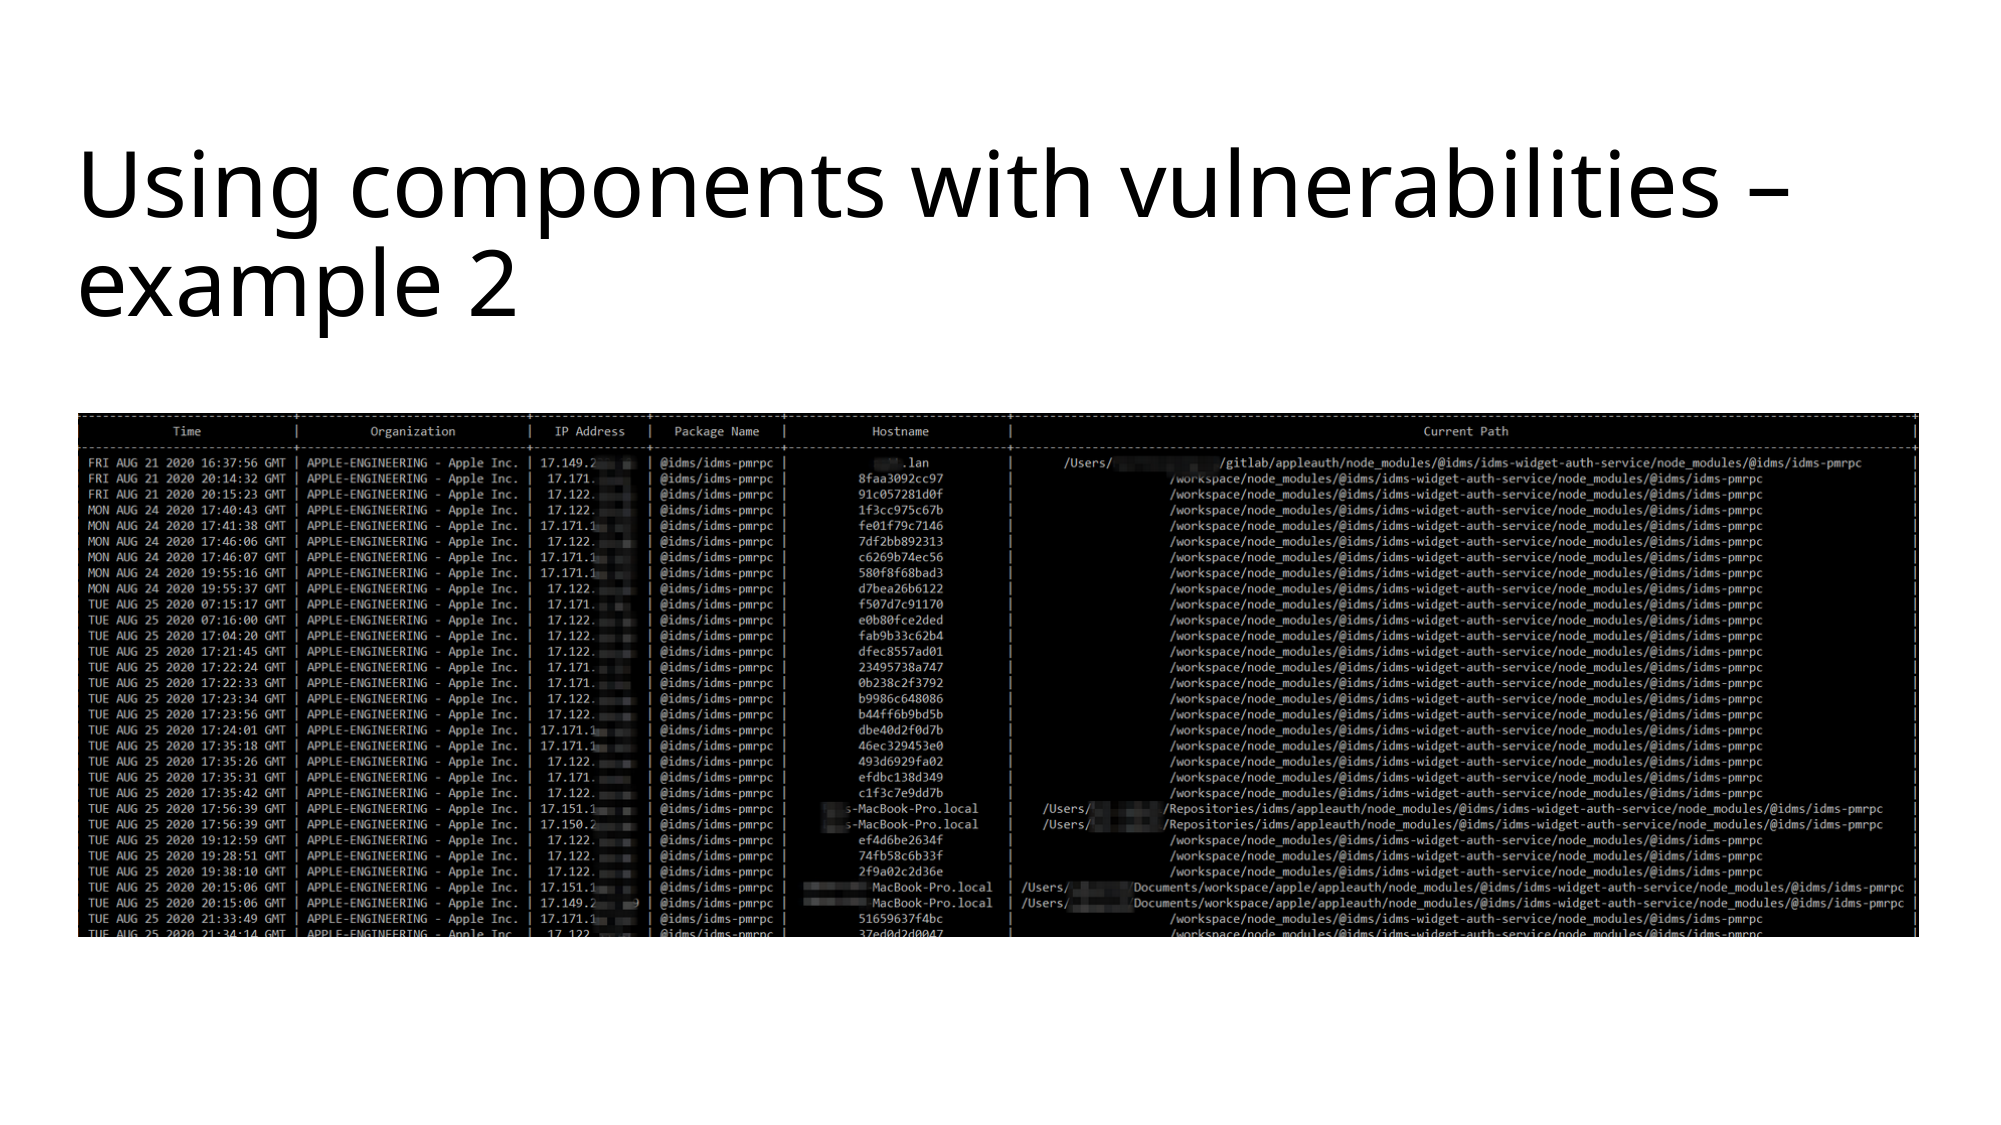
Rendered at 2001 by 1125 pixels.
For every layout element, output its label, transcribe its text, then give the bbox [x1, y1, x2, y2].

picture [78, 413, 1919, 937]
text_box Using components with vulnerabilities – example 2 [62, 130, 1987, 348]
